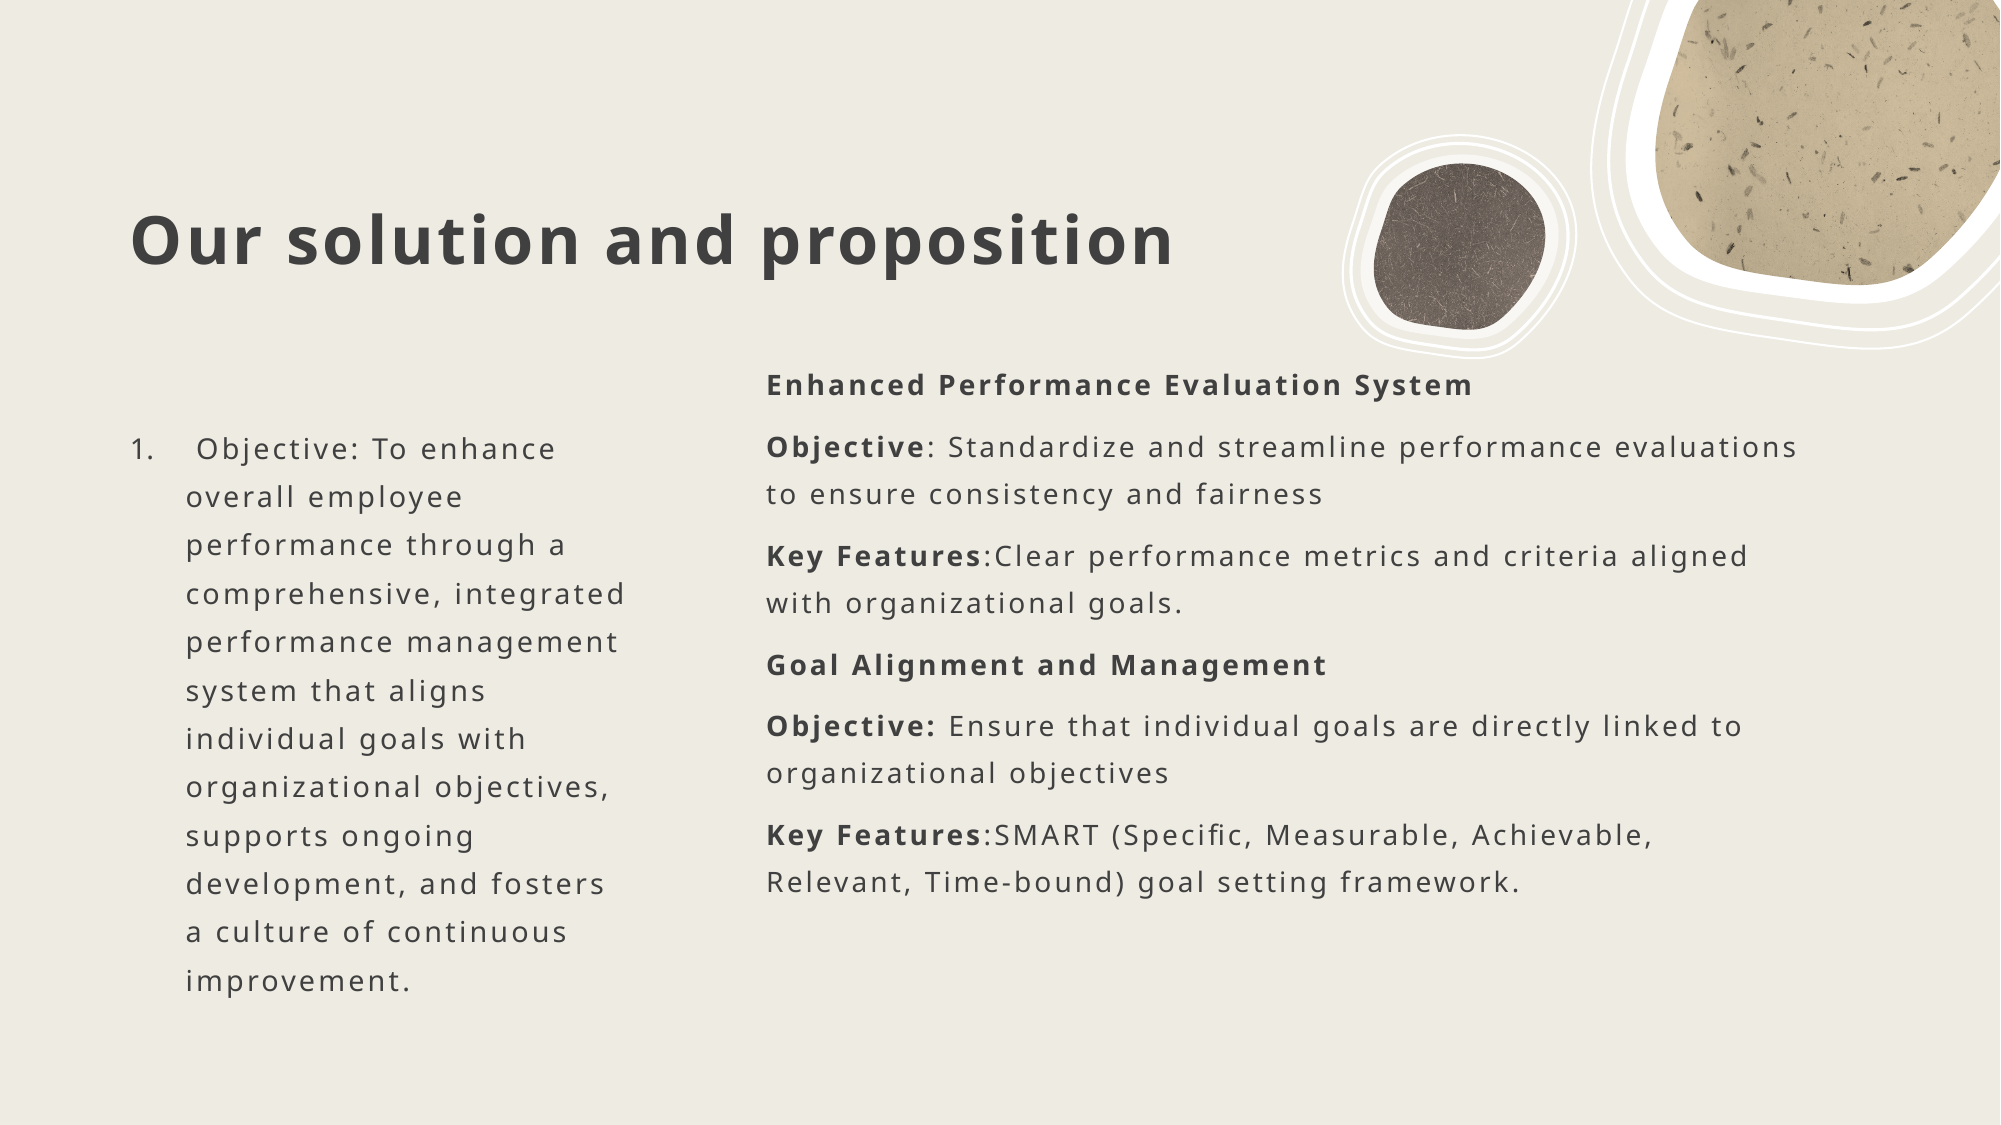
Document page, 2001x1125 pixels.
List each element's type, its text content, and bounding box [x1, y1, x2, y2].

list Enhanced Performance Evaluation System Objective: Standardize and streamline performance evaluations to ensure consistency and fairness Key Features:Clear performance metrics and criteria aligned with organizational goals. Goal Alignment and Management Objective: Ensure that individual goals are directly linked to organizational objectives Key Features:SMART (Specific, Measurable, Achievable, Relevant, Time-bound) goal setting framework. [748, 335, 1821, 919]
list Objective: To enhance overall employee performance through a comprehensive, integrated performance management system that aligns individual goals with organizational objectives, supports ongoing development, and fosters a culture of continuous improvement. [111, 398, 651, 1013]
title Our solution and proposition [111, 72, 1309, 294]
